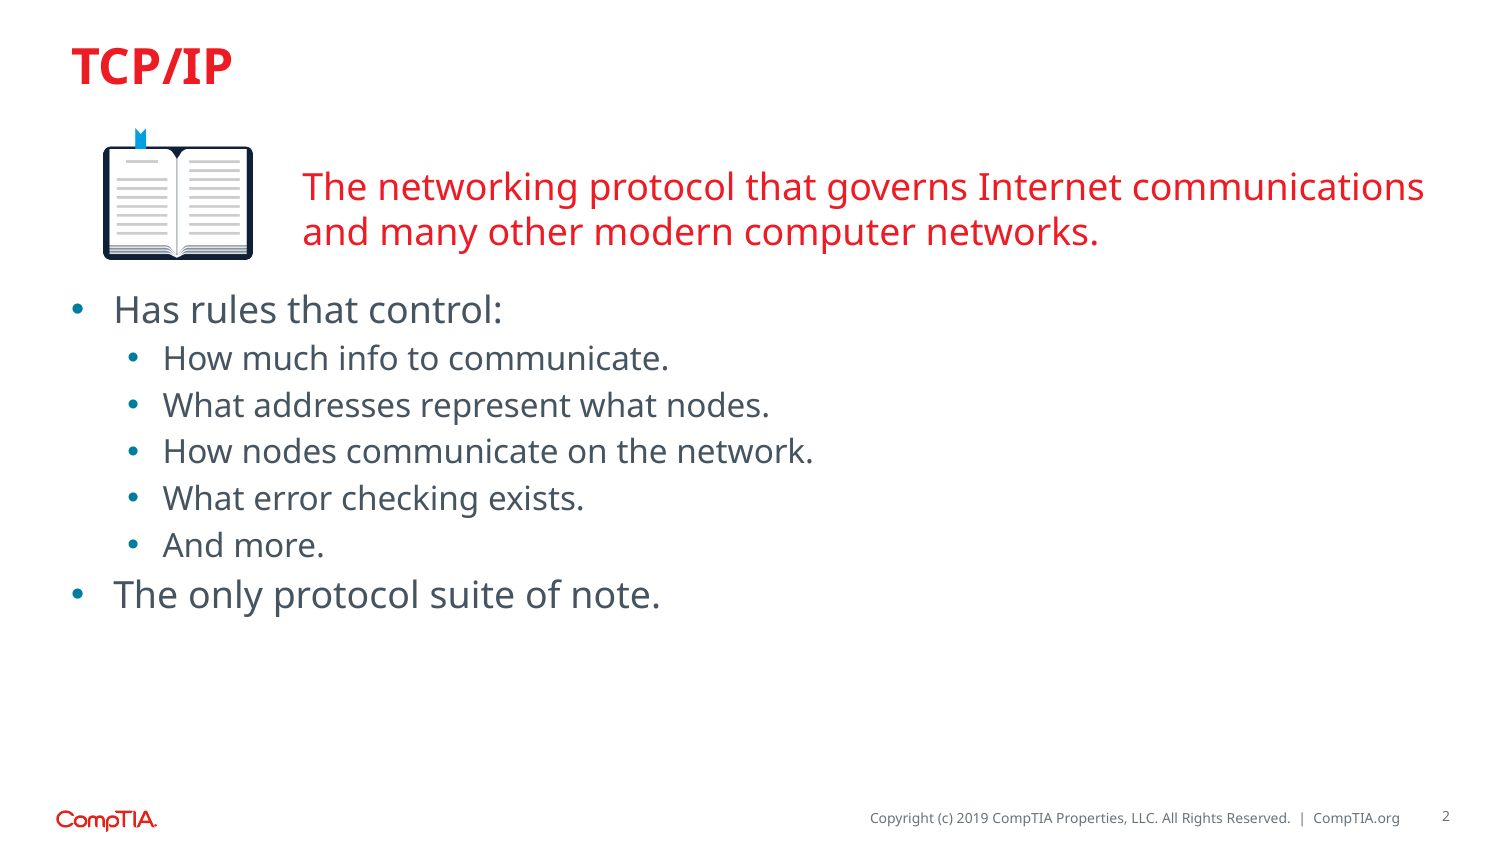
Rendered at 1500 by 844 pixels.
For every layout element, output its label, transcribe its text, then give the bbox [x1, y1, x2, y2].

slide_number 2 [1407, 800, 1450, 835]
list The networking protocol that governs Internet communications and many other modern computer networks. [287, 155, 1445, 249]
title TCP/IP [56, 12, 1444, 117]
picture [103, 128, 253, 260]
list Has rules that control: How much info to communicate. What addresses represent what nodes. How nodes communicate on the network. What error checking exists. And more. The only protocol suite of note. [56, 278, 1444, 764]
